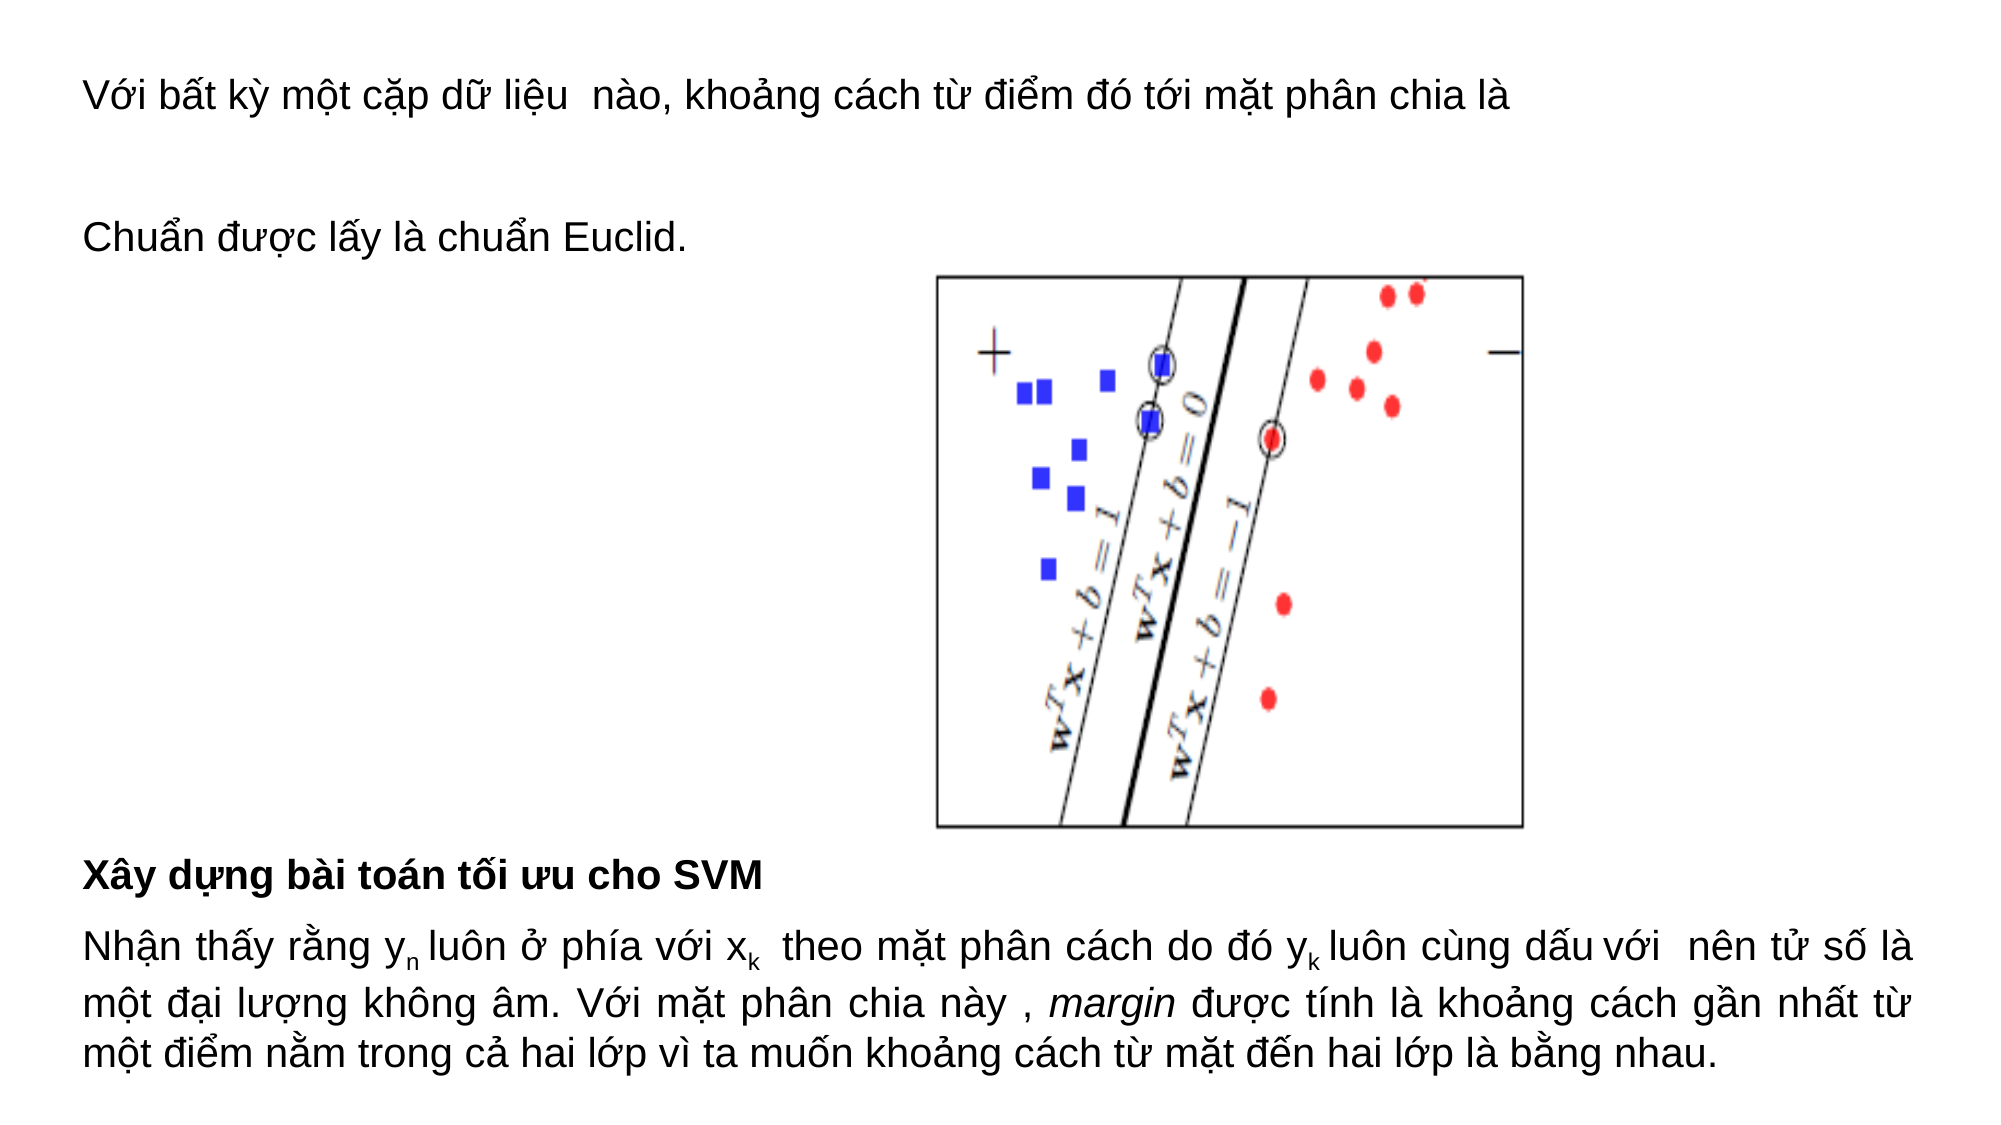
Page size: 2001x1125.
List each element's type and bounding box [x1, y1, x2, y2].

picture [821, 217, 1553, 861]
